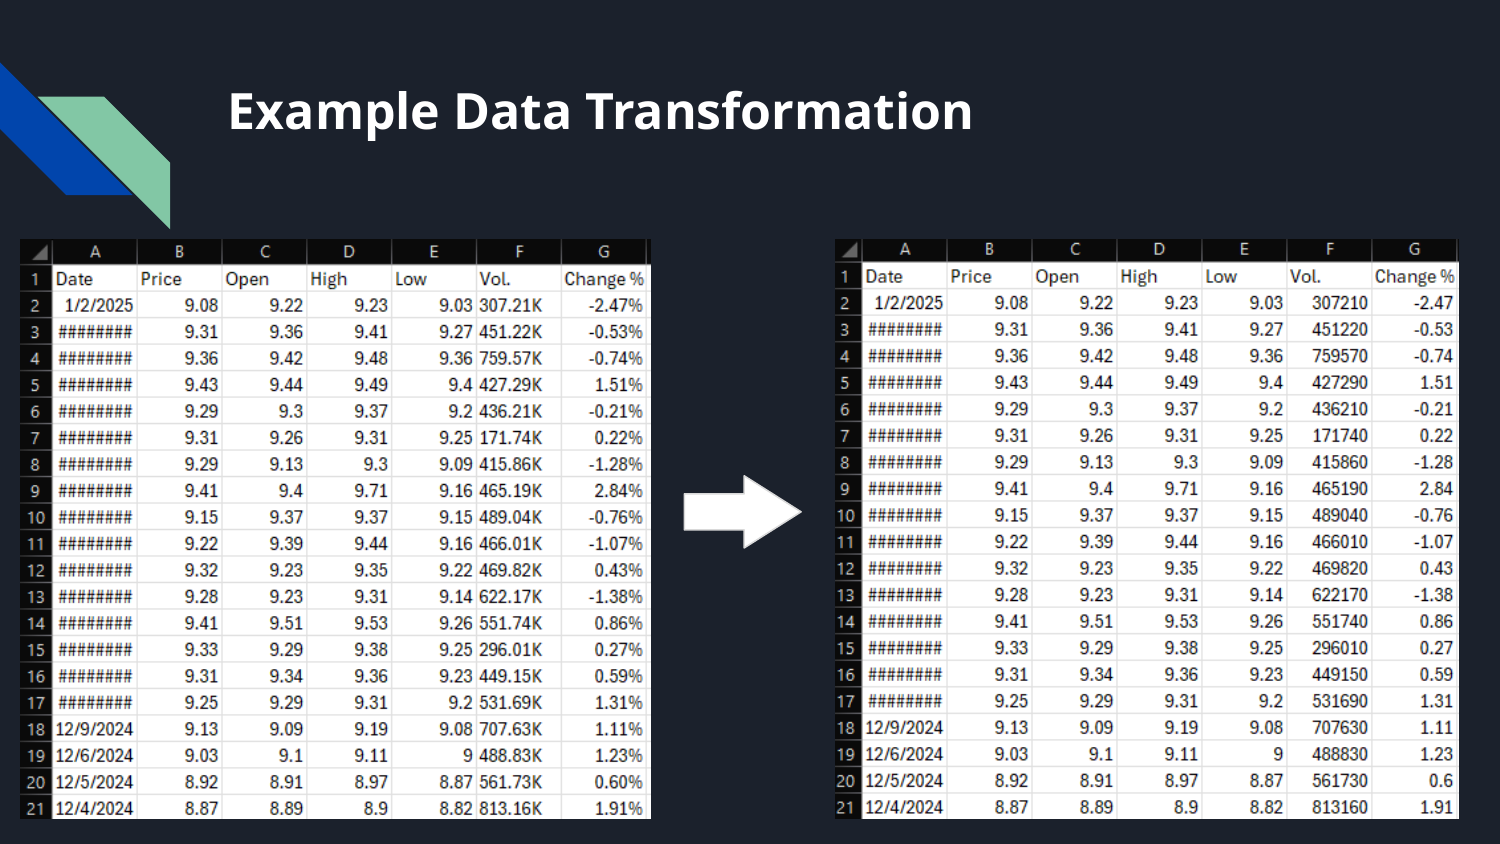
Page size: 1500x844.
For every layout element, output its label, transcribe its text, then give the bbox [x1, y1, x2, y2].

text_box [684, 475, 802, 548]
title Example Data Transformation [212, 64, 1368, 215]
picture [20, 239, 651, 819]
picture [834, 239, 1459, 819]
